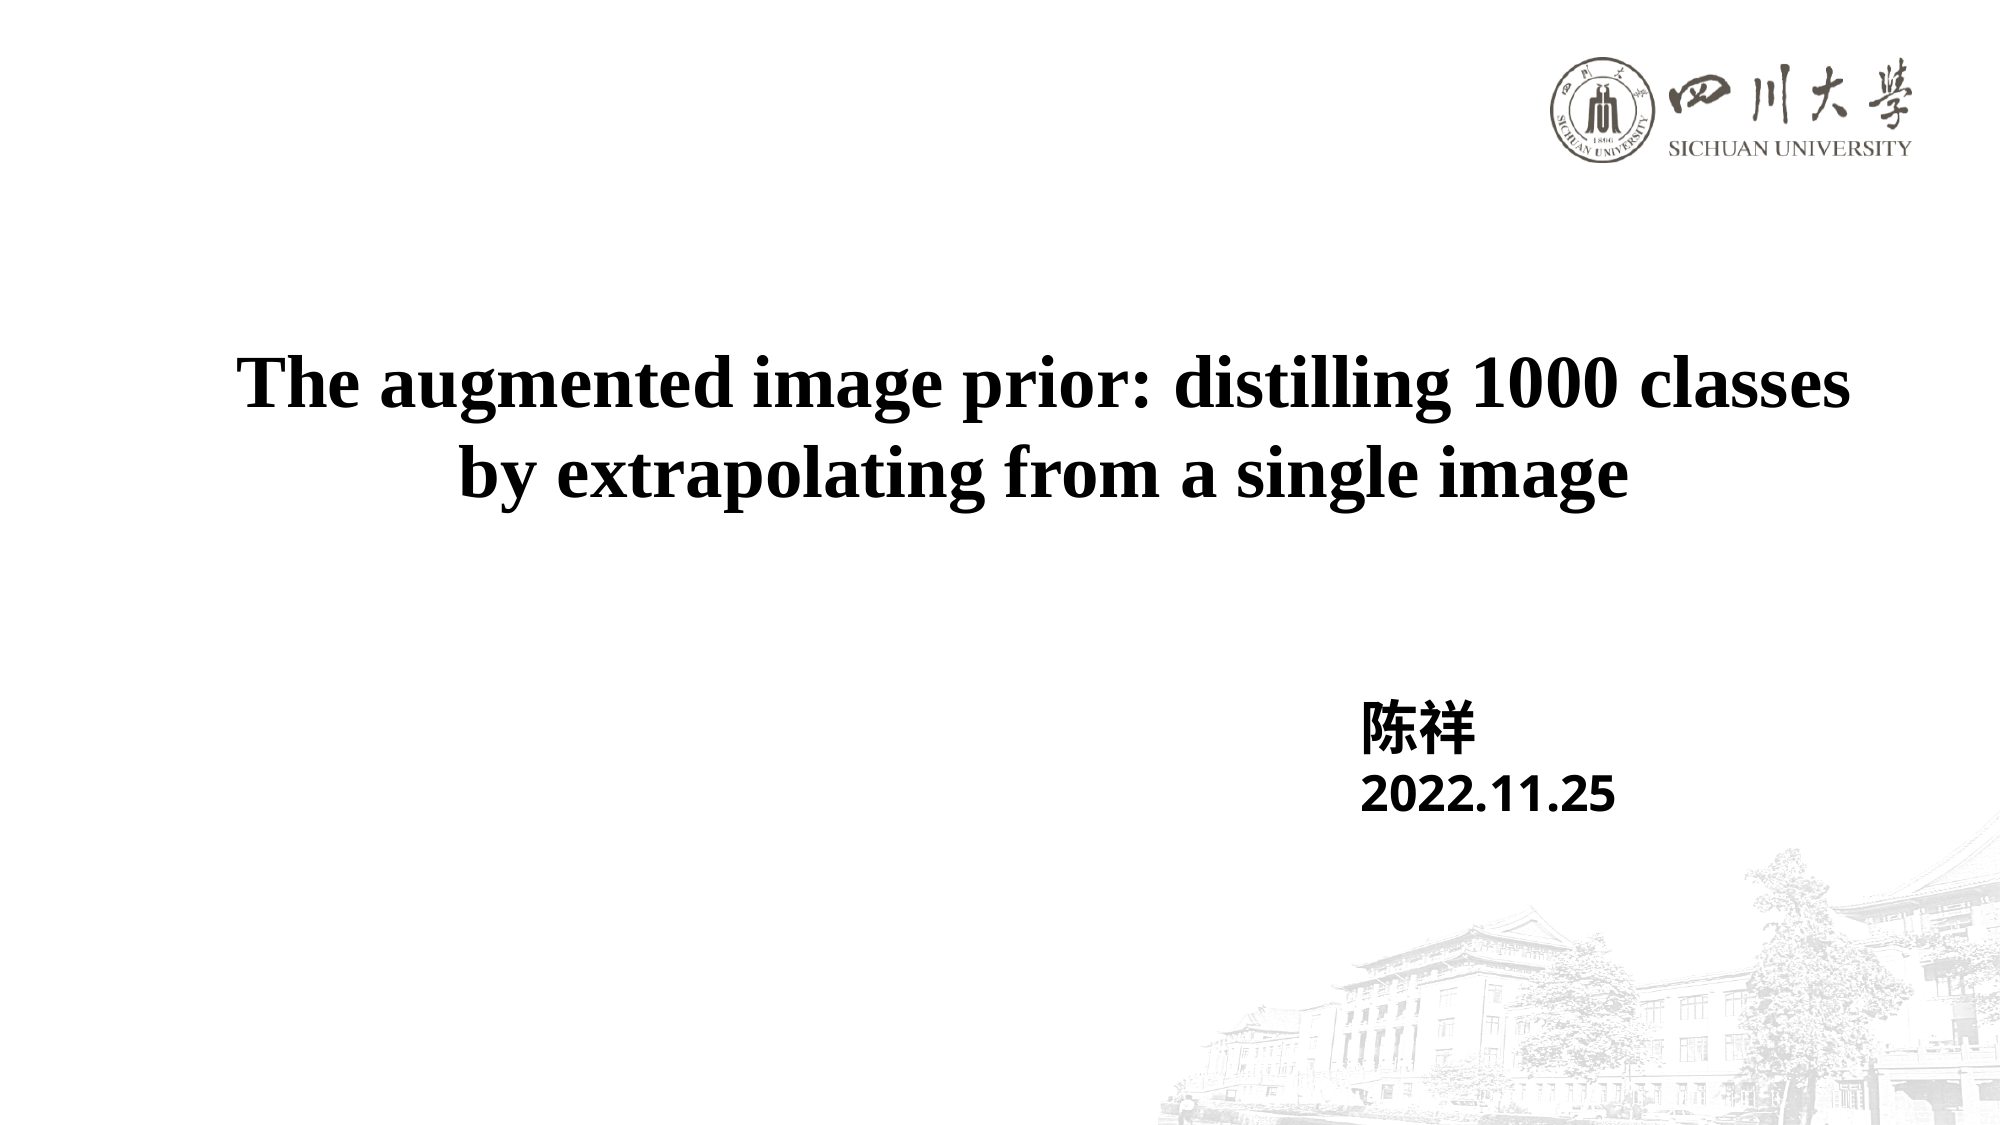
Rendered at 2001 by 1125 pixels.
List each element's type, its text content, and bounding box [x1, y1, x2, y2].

text_box The augmented image prior: distilling 1000 classes by extrapolating from a single image [177, 324, 1912, 520]
text_box 陈祥 2022.11.25 [1345, 684, 1678, 752]
picture [1550, 57, 1912, 163]
picture [1158, 752, 2000, 1125]
